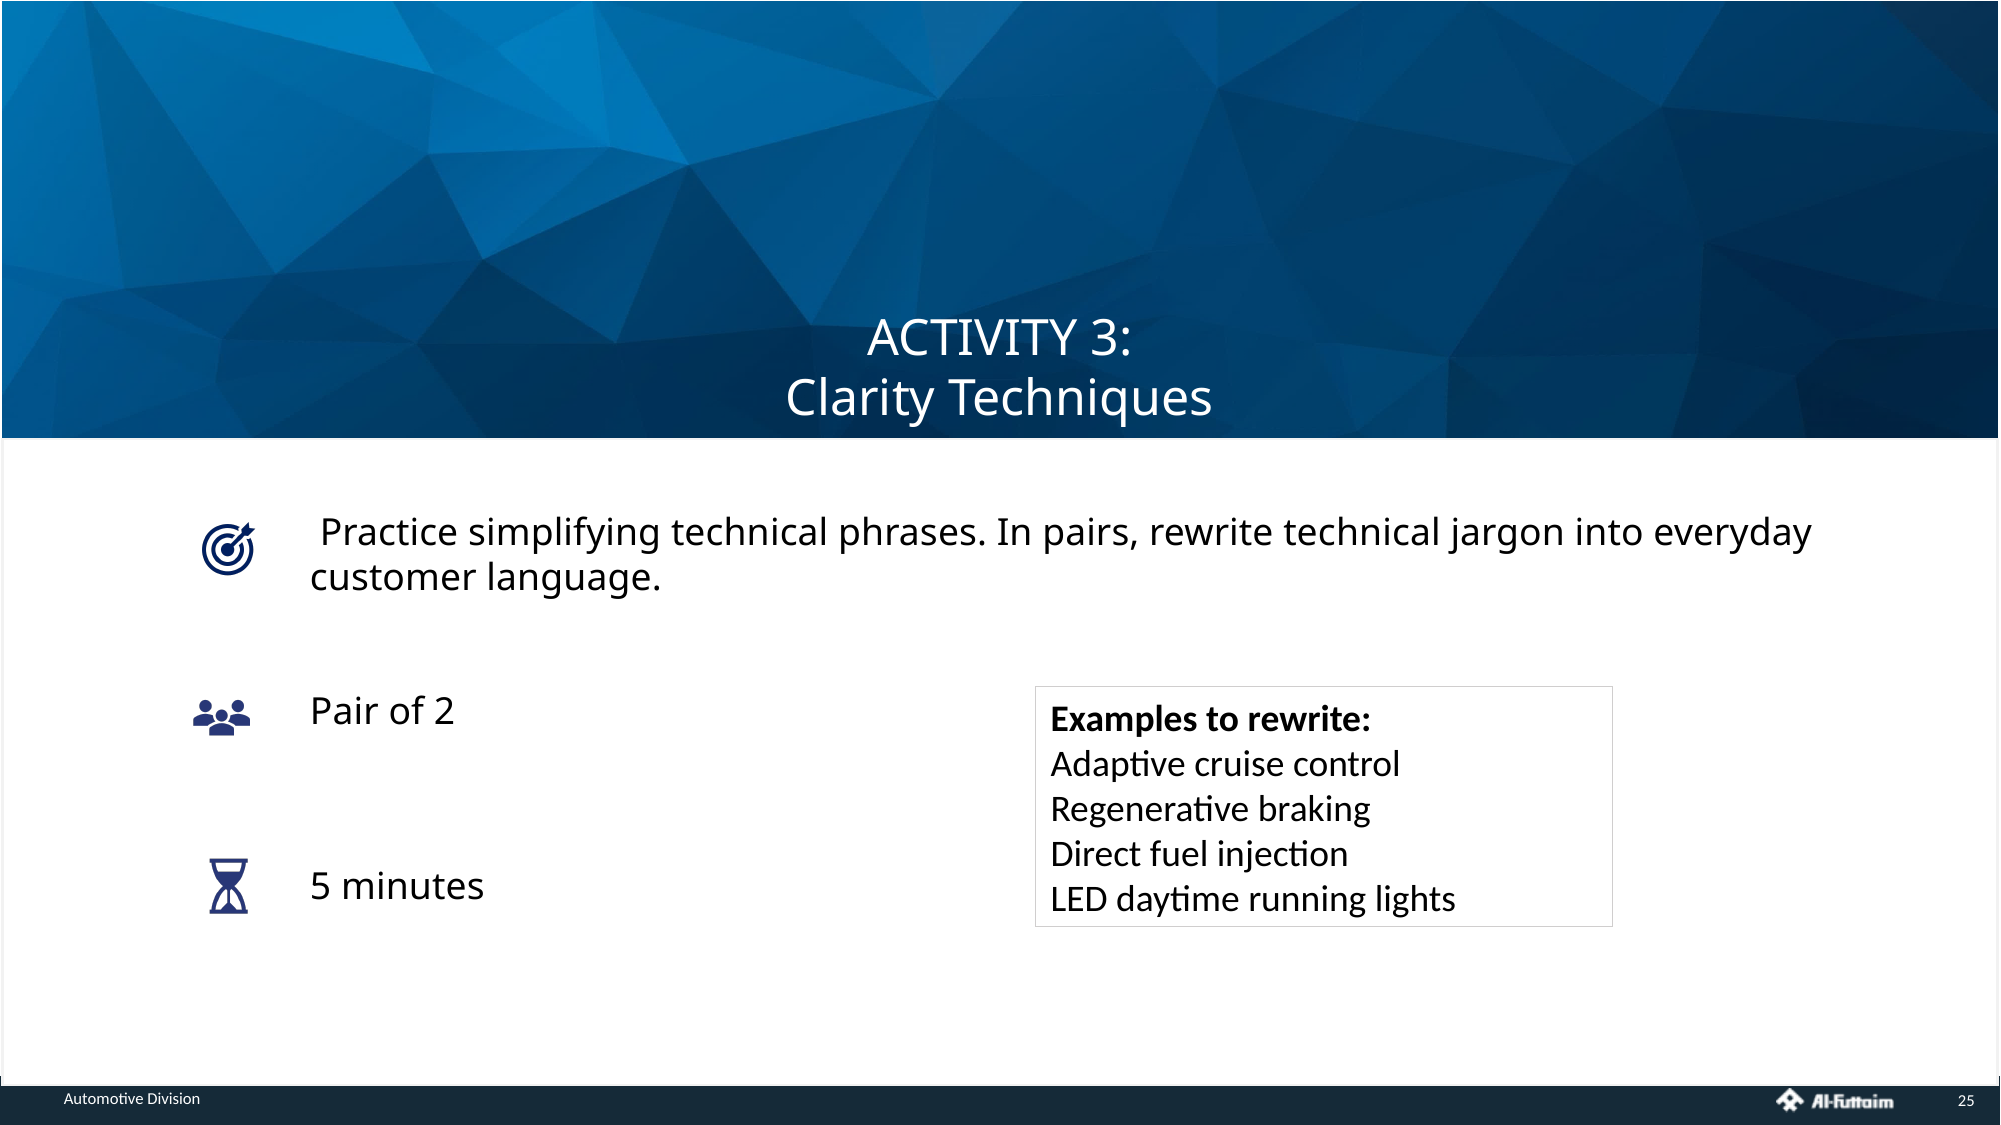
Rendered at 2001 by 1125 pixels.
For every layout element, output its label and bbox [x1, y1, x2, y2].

picture [195, 853, 261, 919]
picture [196, 516, 261, 581]
text_box [2, 1, 1998, 1086]
picture [189, 685, 254, 750]
